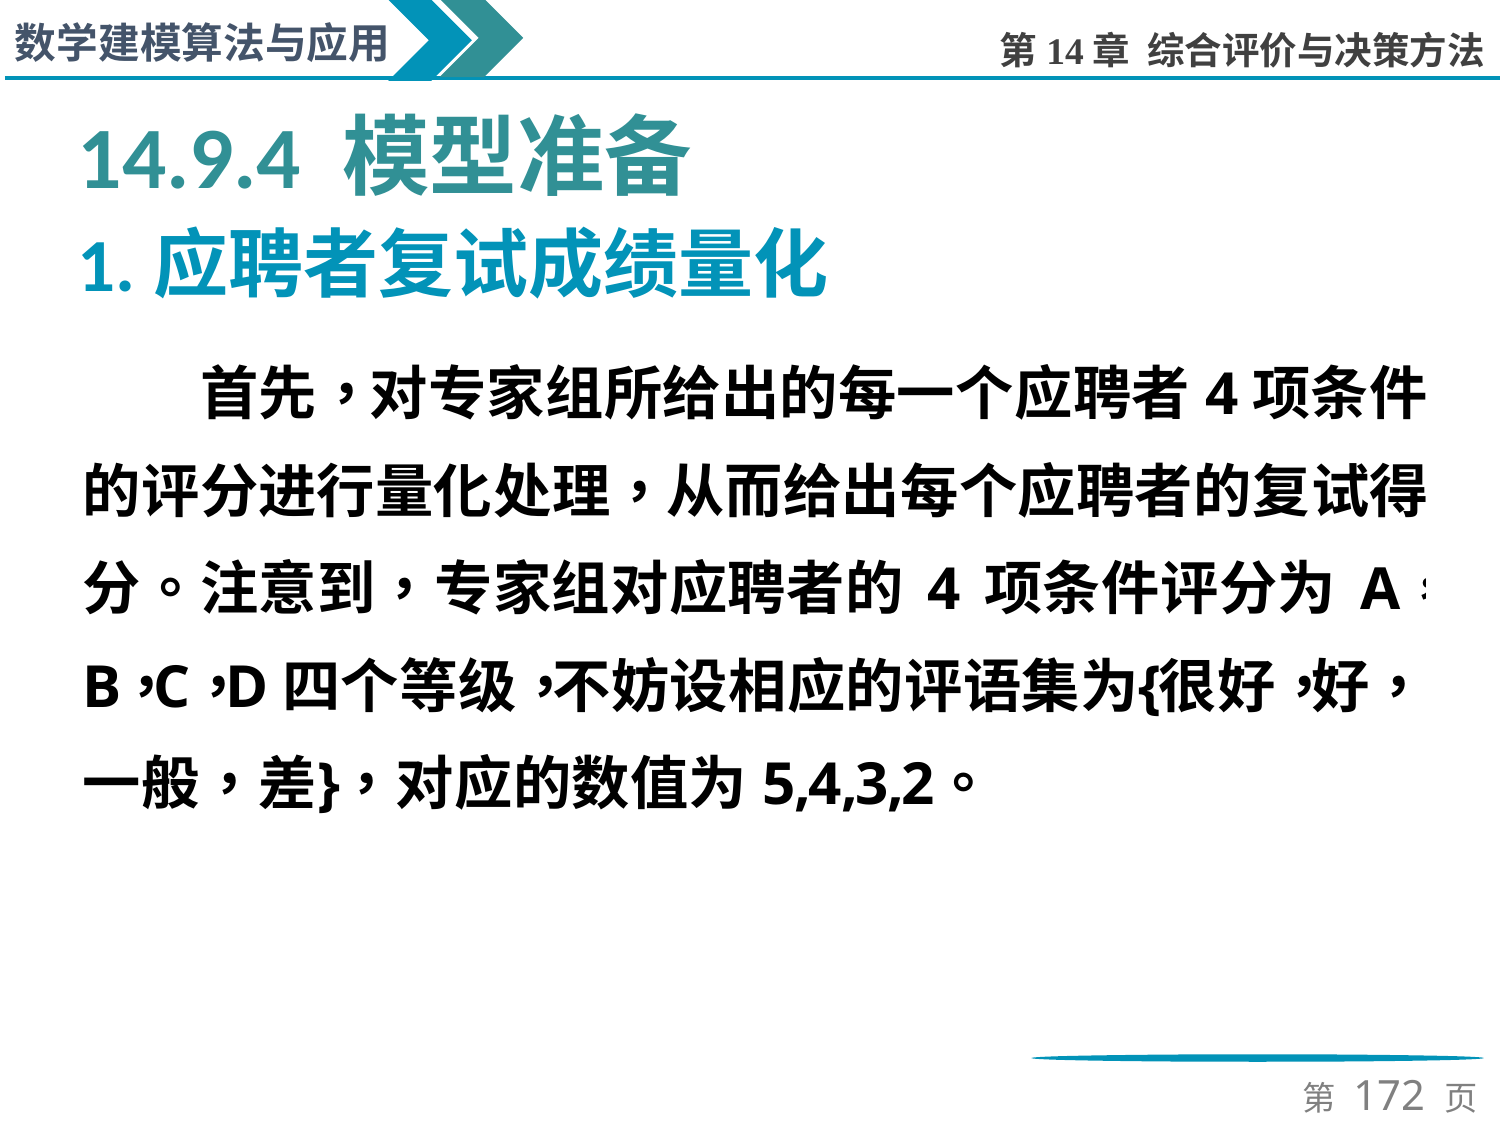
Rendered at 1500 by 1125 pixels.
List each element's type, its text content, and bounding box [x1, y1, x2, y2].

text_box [82, 348, 1426, 956]
text_box 1.应聘者复试成绩量化 [63, 208, 1100, 314]
text_box 14.9.4 模型准备 [63, 94, 1205, 214]
